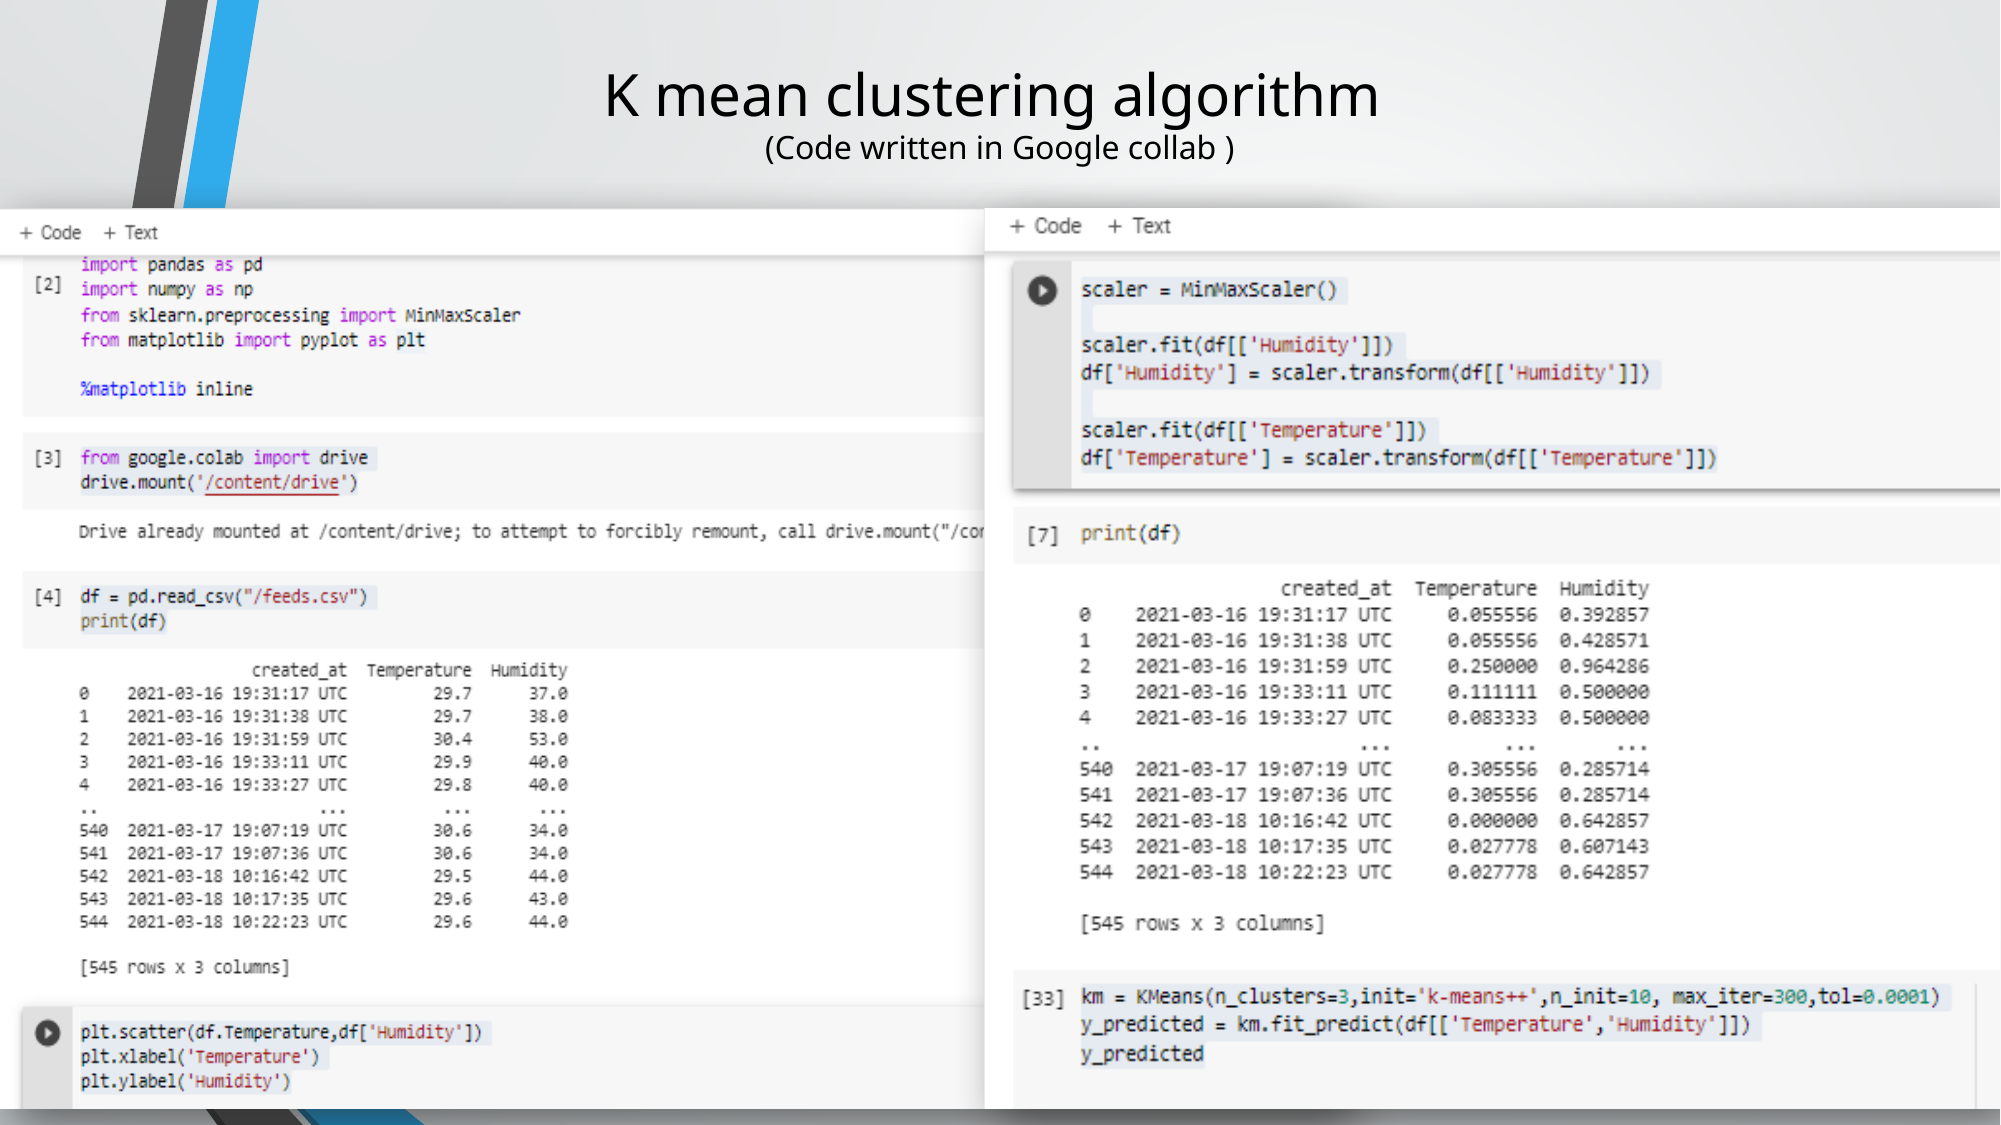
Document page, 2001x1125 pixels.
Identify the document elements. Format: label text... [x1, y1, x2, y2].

title K mean clustering algorithm (Code written in Google collab ) [0, 49, 2000, 207]
picture [0, 208, 983, 1109]
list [983, 208, 2000, 1109]
